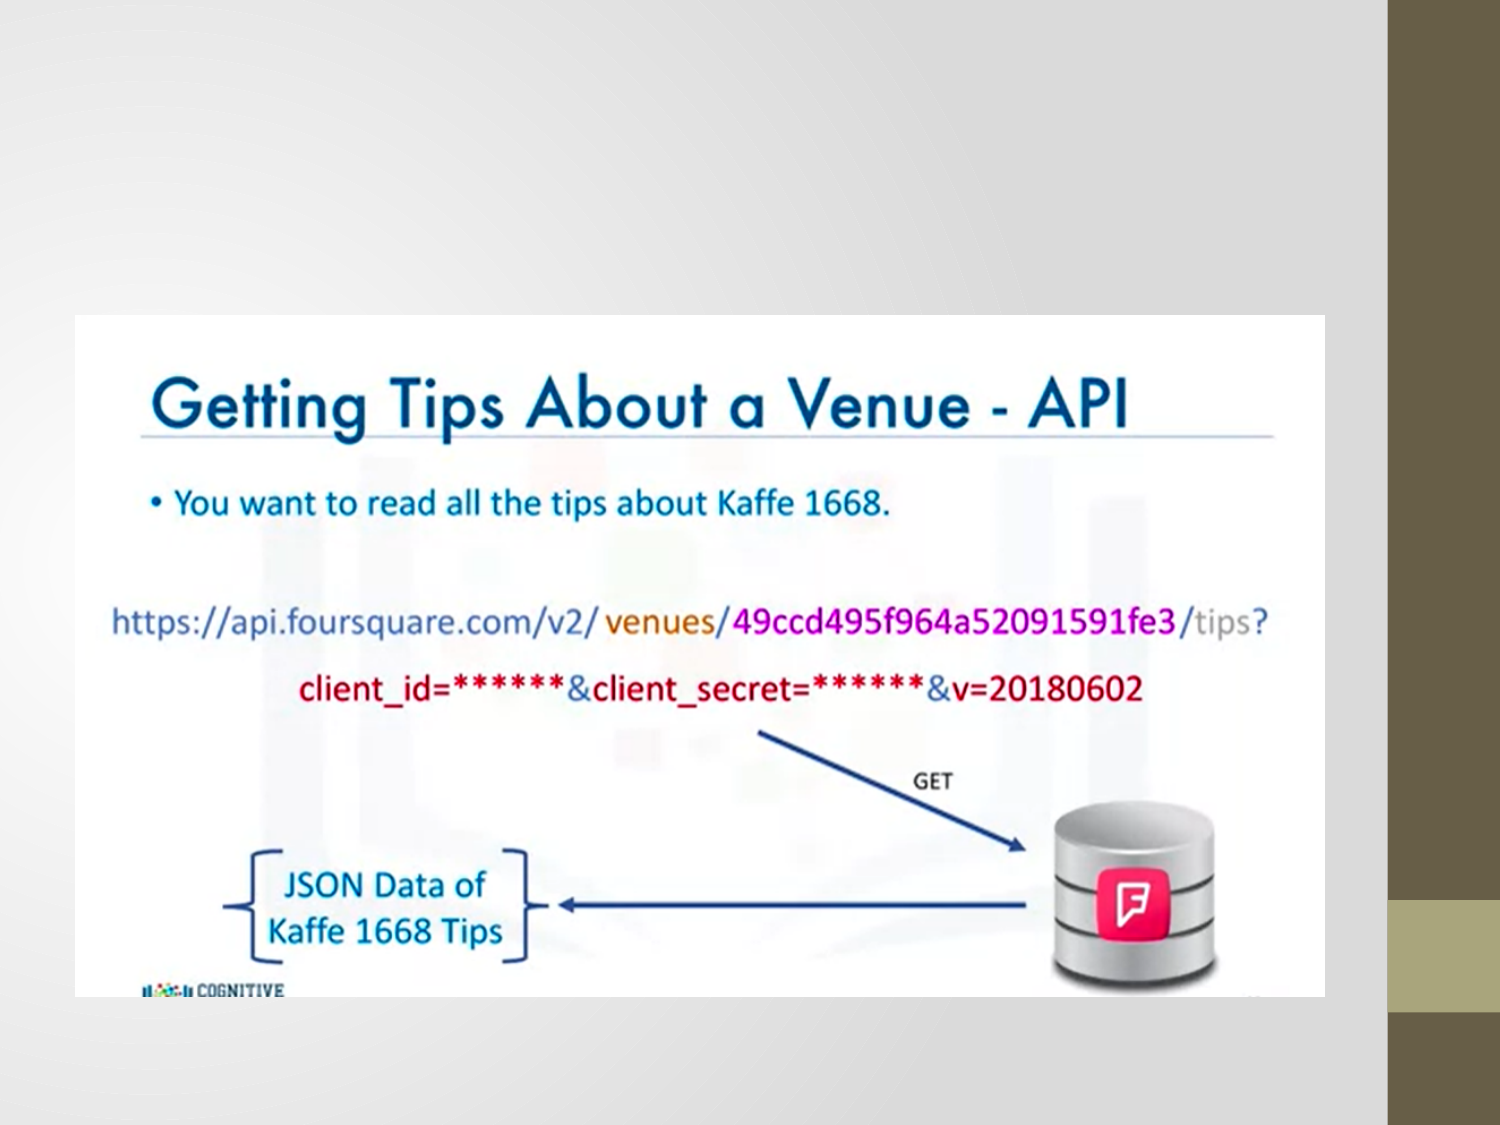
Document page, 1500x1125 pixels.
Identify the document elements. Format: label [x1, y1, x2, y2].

list [74, 314, 1326, 998]
